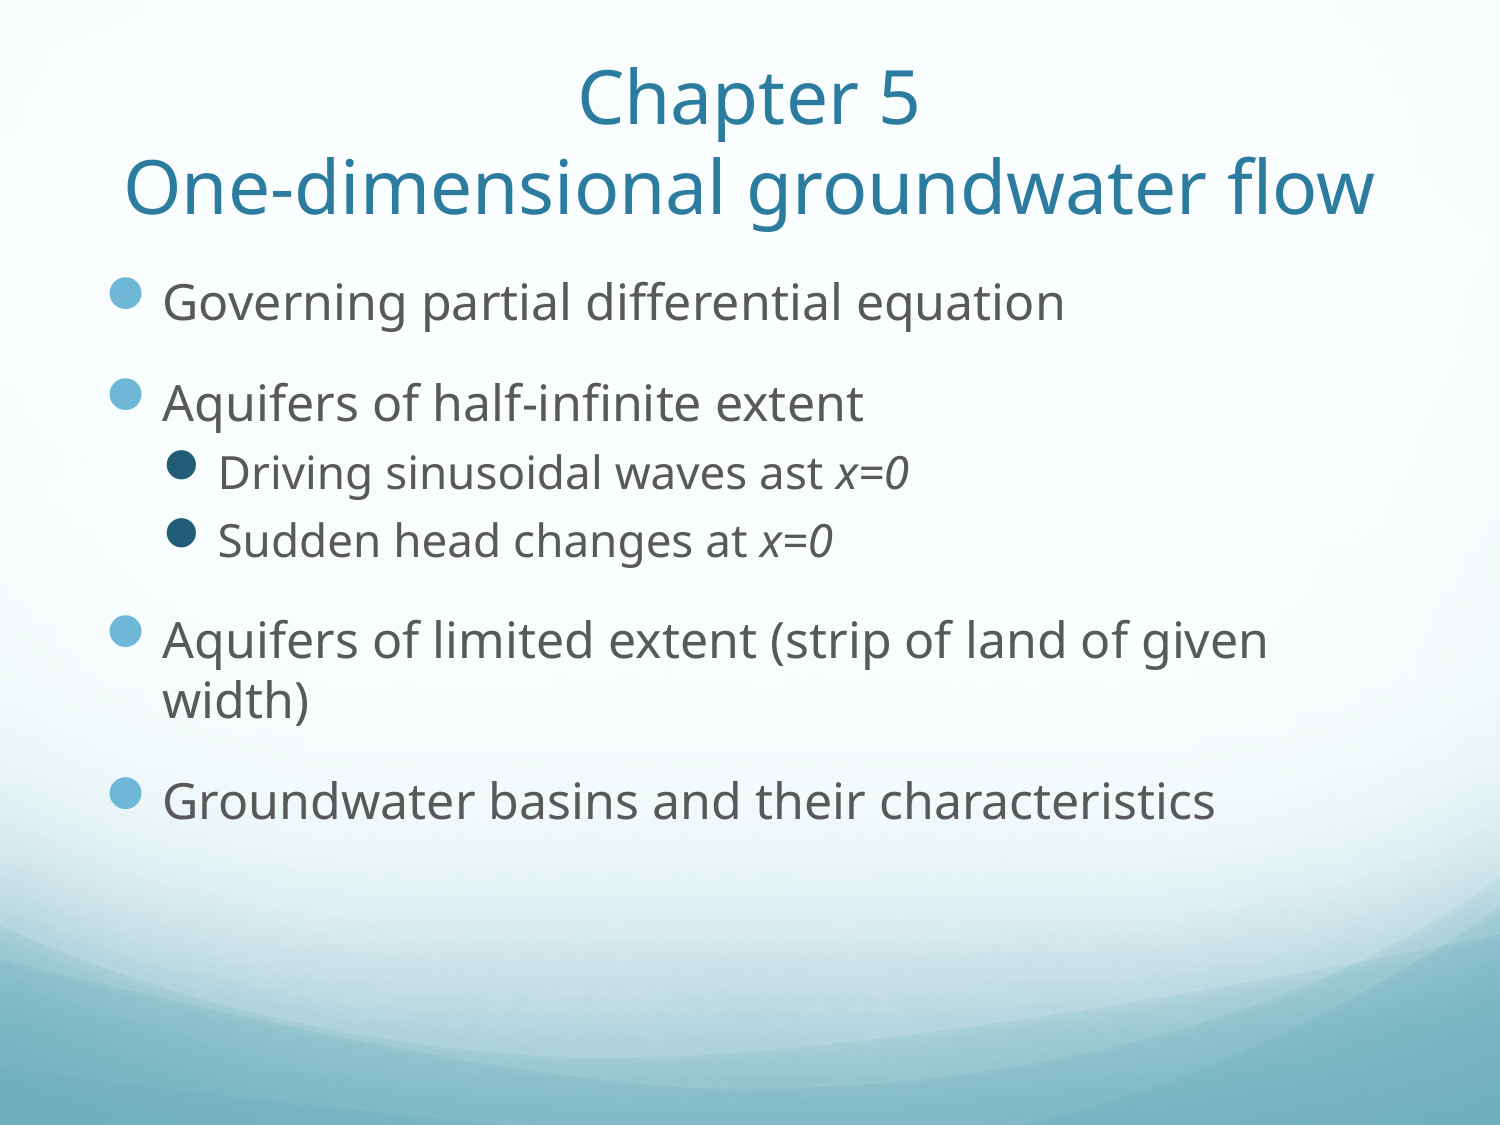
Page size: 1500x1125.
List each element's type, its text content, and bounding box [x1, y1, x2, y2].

list Governing partial differential equation Aquifers of half-infinite extent Driving sinusoidal waves ast x=0 Sudden head changes at x=0 Aquifers of limited extent (strip of land of given width) Groundwater basins and their characteristics [90, 262, 1410, 975]
title Chapter 5 One-dimensional groundwater flow [90, 17, 1410, 237]
